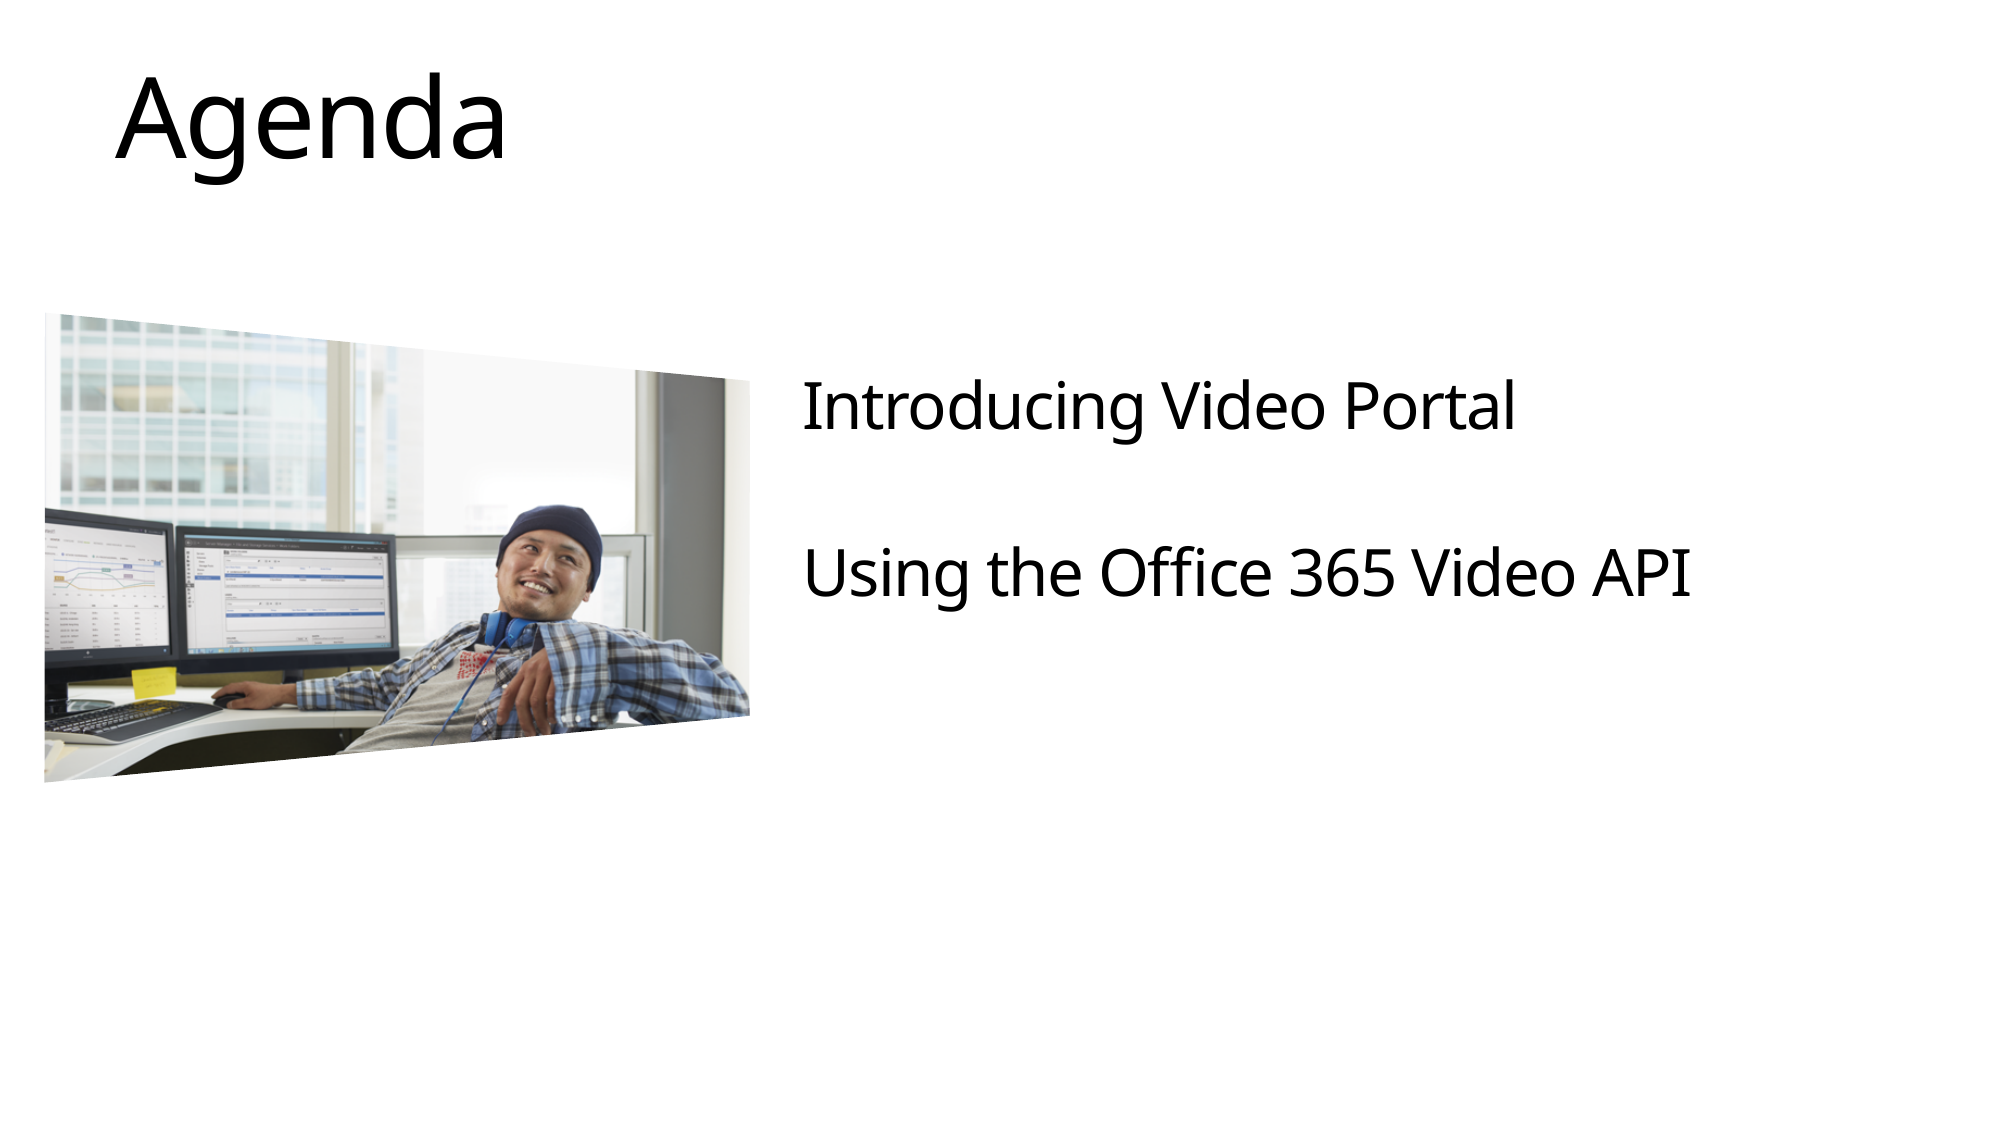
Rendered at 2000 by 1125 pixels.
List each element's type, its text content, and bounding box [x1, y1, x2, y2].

picture [44, 312, 751, 783]
list Introducing Video Portal Using the Office 365 Video API [772, 297, 1949, 771]
title Agenda [85, 37, 1914, 161]
